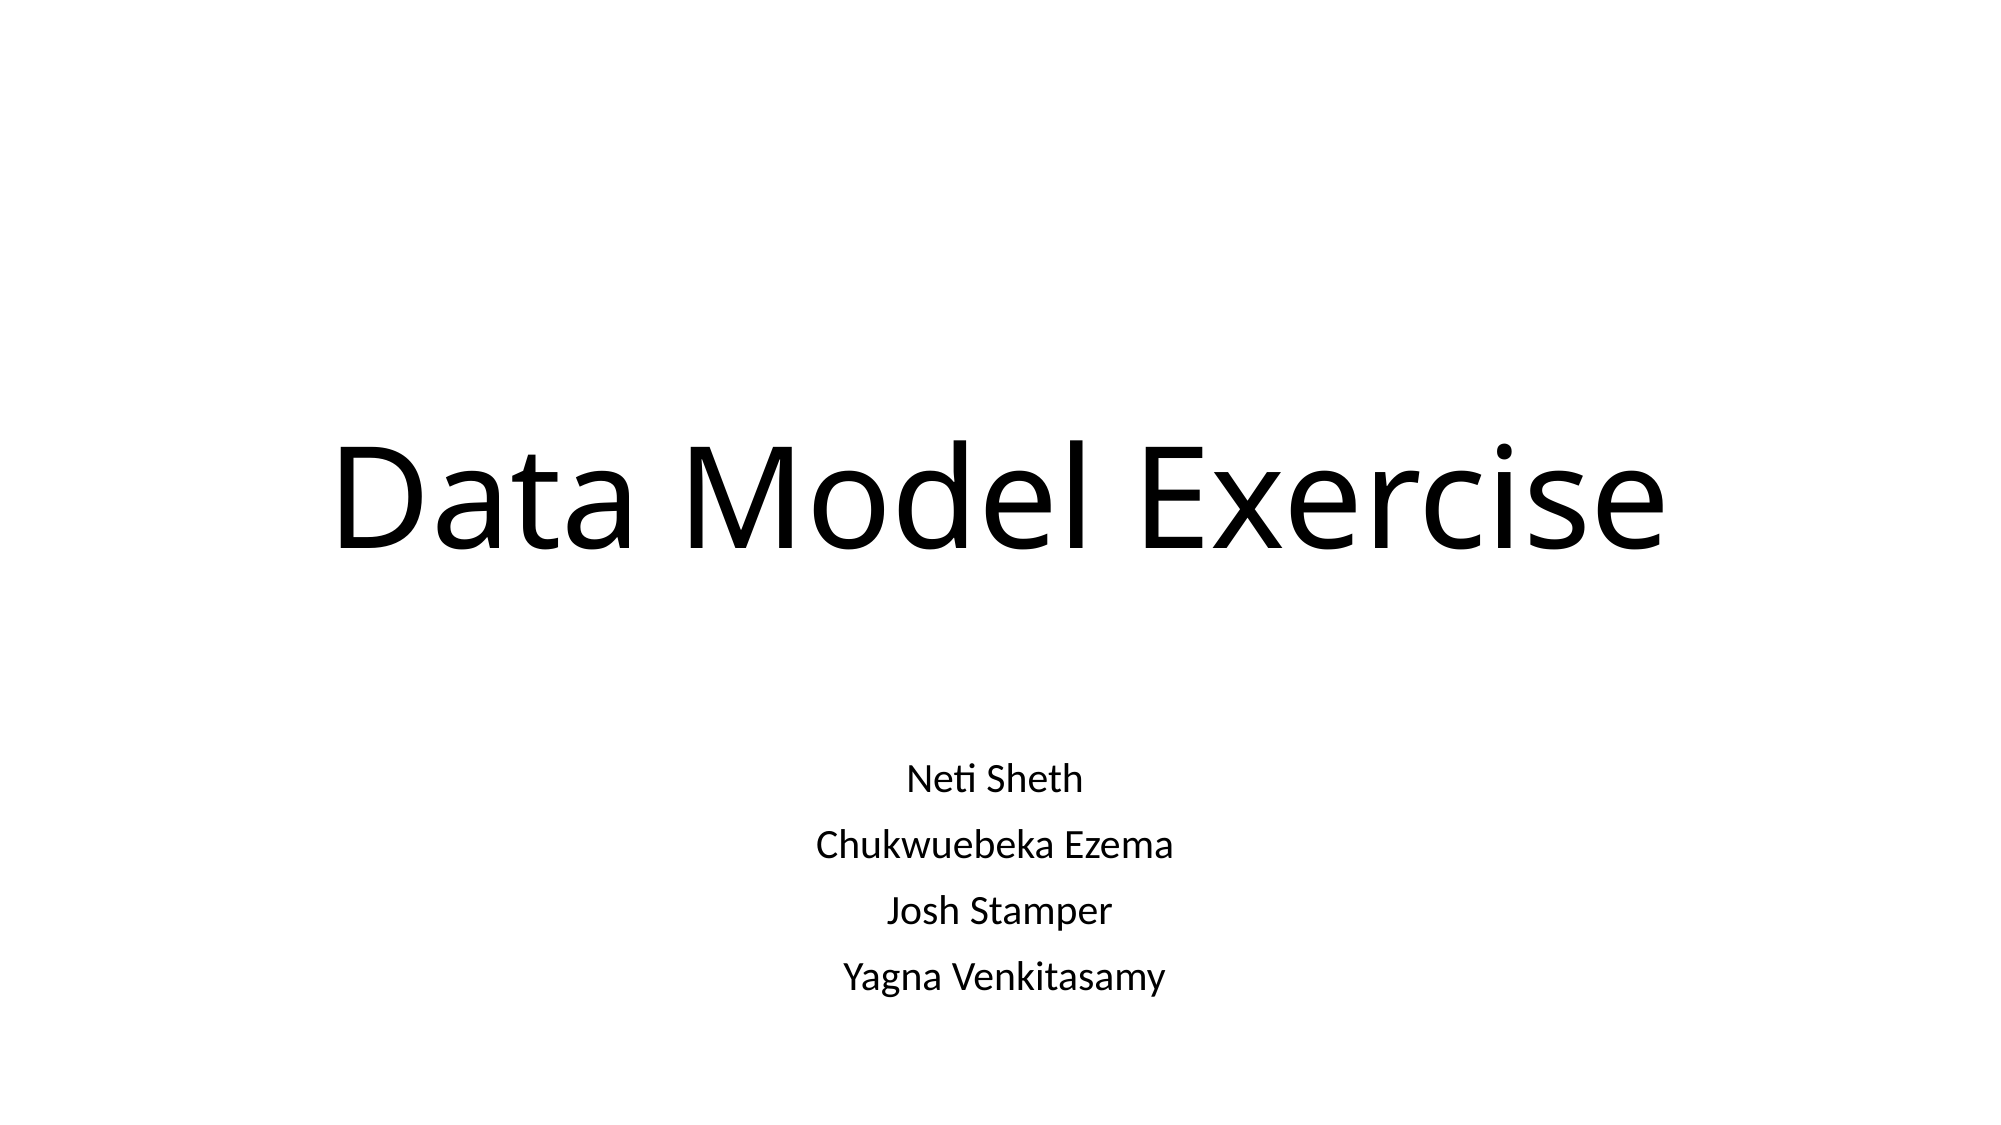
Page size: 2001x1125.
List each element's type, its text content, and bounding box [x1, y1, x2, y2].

subtitle Neti Sheth Chukwuebeka Ezema Josh Stamper Yagna Venkitasamy [137, 749, 1863, 1040]
title Data Model Exercise [137, 149, 1863, 587]
